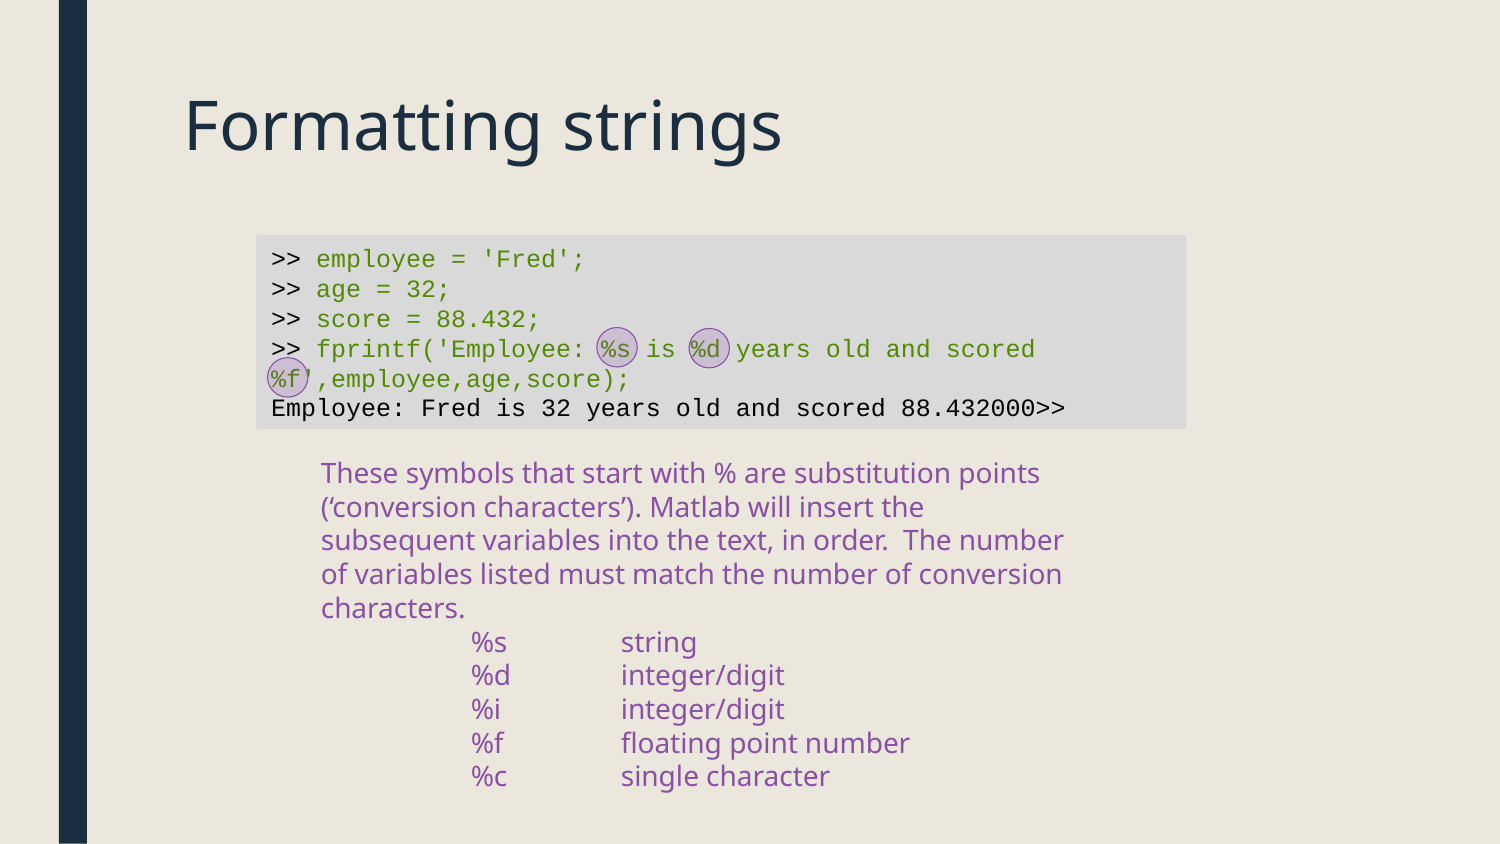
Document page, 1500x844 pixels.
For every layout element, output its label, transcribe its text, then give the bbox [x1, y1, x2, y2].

text_box [688, 327, 730, 369]
title Formatting strings [168, 84, 1351, 268]
text_box [596, 326, 638, 368]
text_box [266, 357, 309, 398]
text_box These symbols that start with % are substitution points (‘conversion characters’). Matlab will insert the subsequent variables into the text, in order. The number of variables listed must match the number of conversion characters. %s string %d integer/digit %i integer/digit %f floating point number %c single character [306, 447, 1080, 800]
text_box >> employee = 'Fred'; >> age = 32; >> score = 88.432; >> fprintf('Employee: %s is %d years old and scored %f',employee,age,score); Employee: Fred is 32 years old and scored 88.432000>> [256, 234, 1187, 430]
